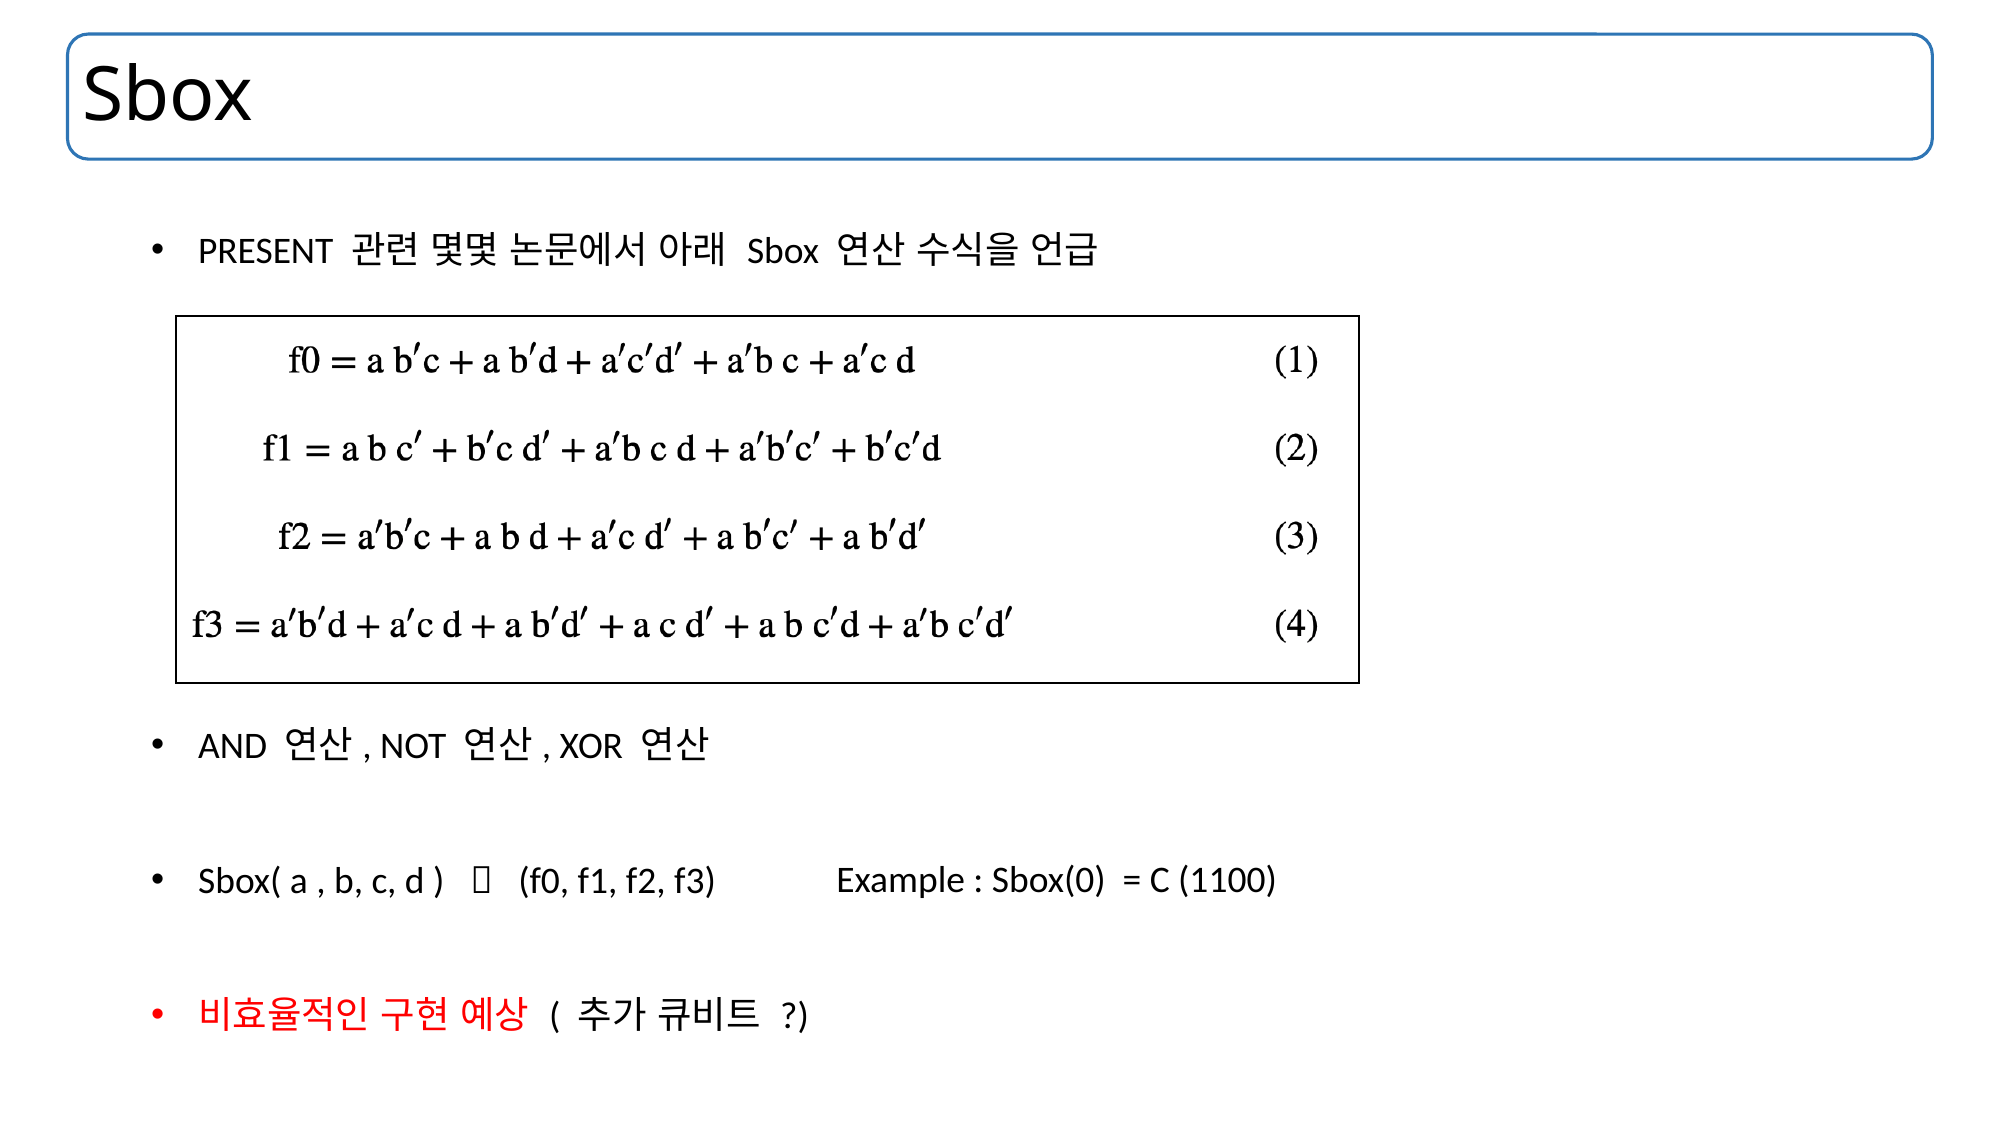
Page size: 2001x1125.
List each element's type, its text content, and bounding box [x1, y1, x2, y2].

text_box [175, 315, 1360, 684]
picture [148, 332, 1334, 667]
title Sbox [67, 34, 1933, 160]
text_box PRESENT 관련 몇몇 논문에서 아래 Sbox 연산 수식을 언급 AND 연산, NOT 연산, XOR 연산 Sbox( a , b, c, d )  (f0, f1, f2, f3) 비효율적인 구현 예상 ( 추가 큐비트 ?) [136, 218, 1115, 1125]
text_box Example : Sbox(0) = C (1100) [821, 847, 1301, 908]
